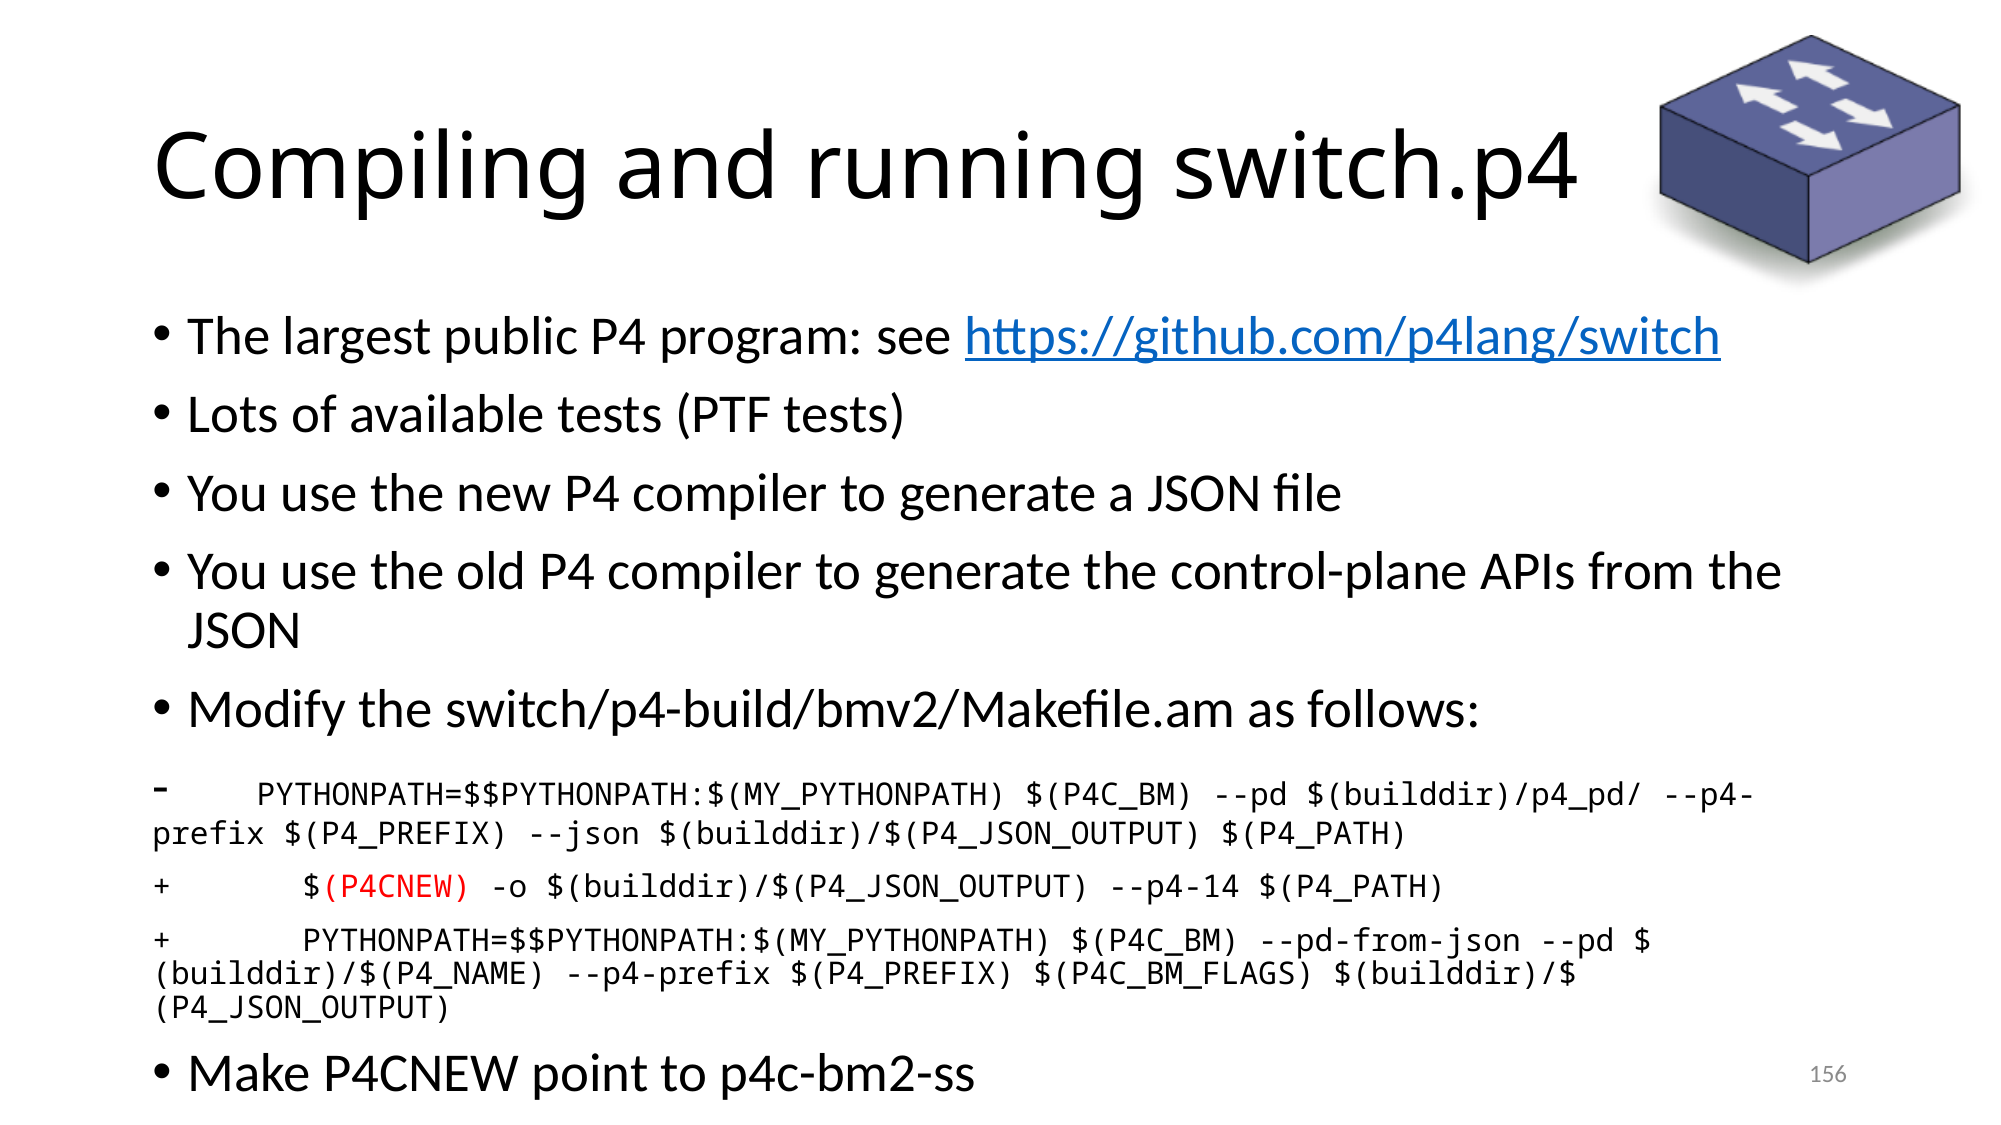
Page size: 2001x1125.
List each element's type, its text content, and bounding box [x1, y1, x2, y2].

picture [1635, 35, 1989, 302]
title Compiling and running switch.p4 [137, 59, 1635, 278]
slide_number 156 [1412, 1042, 1863, 1103]
list The largest public P4 program: see https://github.com/p4lang/switch Lots of available tests (PTF tests) You use the new P4 compiler to generate a JSON file You use the old P4 compiler to generate the control-plane APIs from the JSON Modify the switch/p4-build/bmv2/Makefile.am as follows: - PYTHONPATH=$$PYTHONPATH:$(MY_PYTHONPATH) $(P4C_BM) --pd $(builddir)/p4_pd/ --p4-prefix $(P4_PREFIX) --json $(builddir)/$(P4_JSON_OUTPUT) $(P4_PATH) + $(P4CNEW) -o $(builddir)/$(P4_JSON_OUTPUT) --p4-14 $(P4_PATH) + PYTHONPATH=$$PYTHONPATH:$(MY_PYTHONPATH) $(P4C_BM) --pd-from-json --pd $(builddir)/$(P4_NAME) --p4-prefix $(P4_PREFIX) $(P4C_BM_FLAGS) $(builddir)/$(P4_JSON_OUTPUT) Make P4CNEW point to p4c-bm2-ss [137, 299, 1863, 1114]
